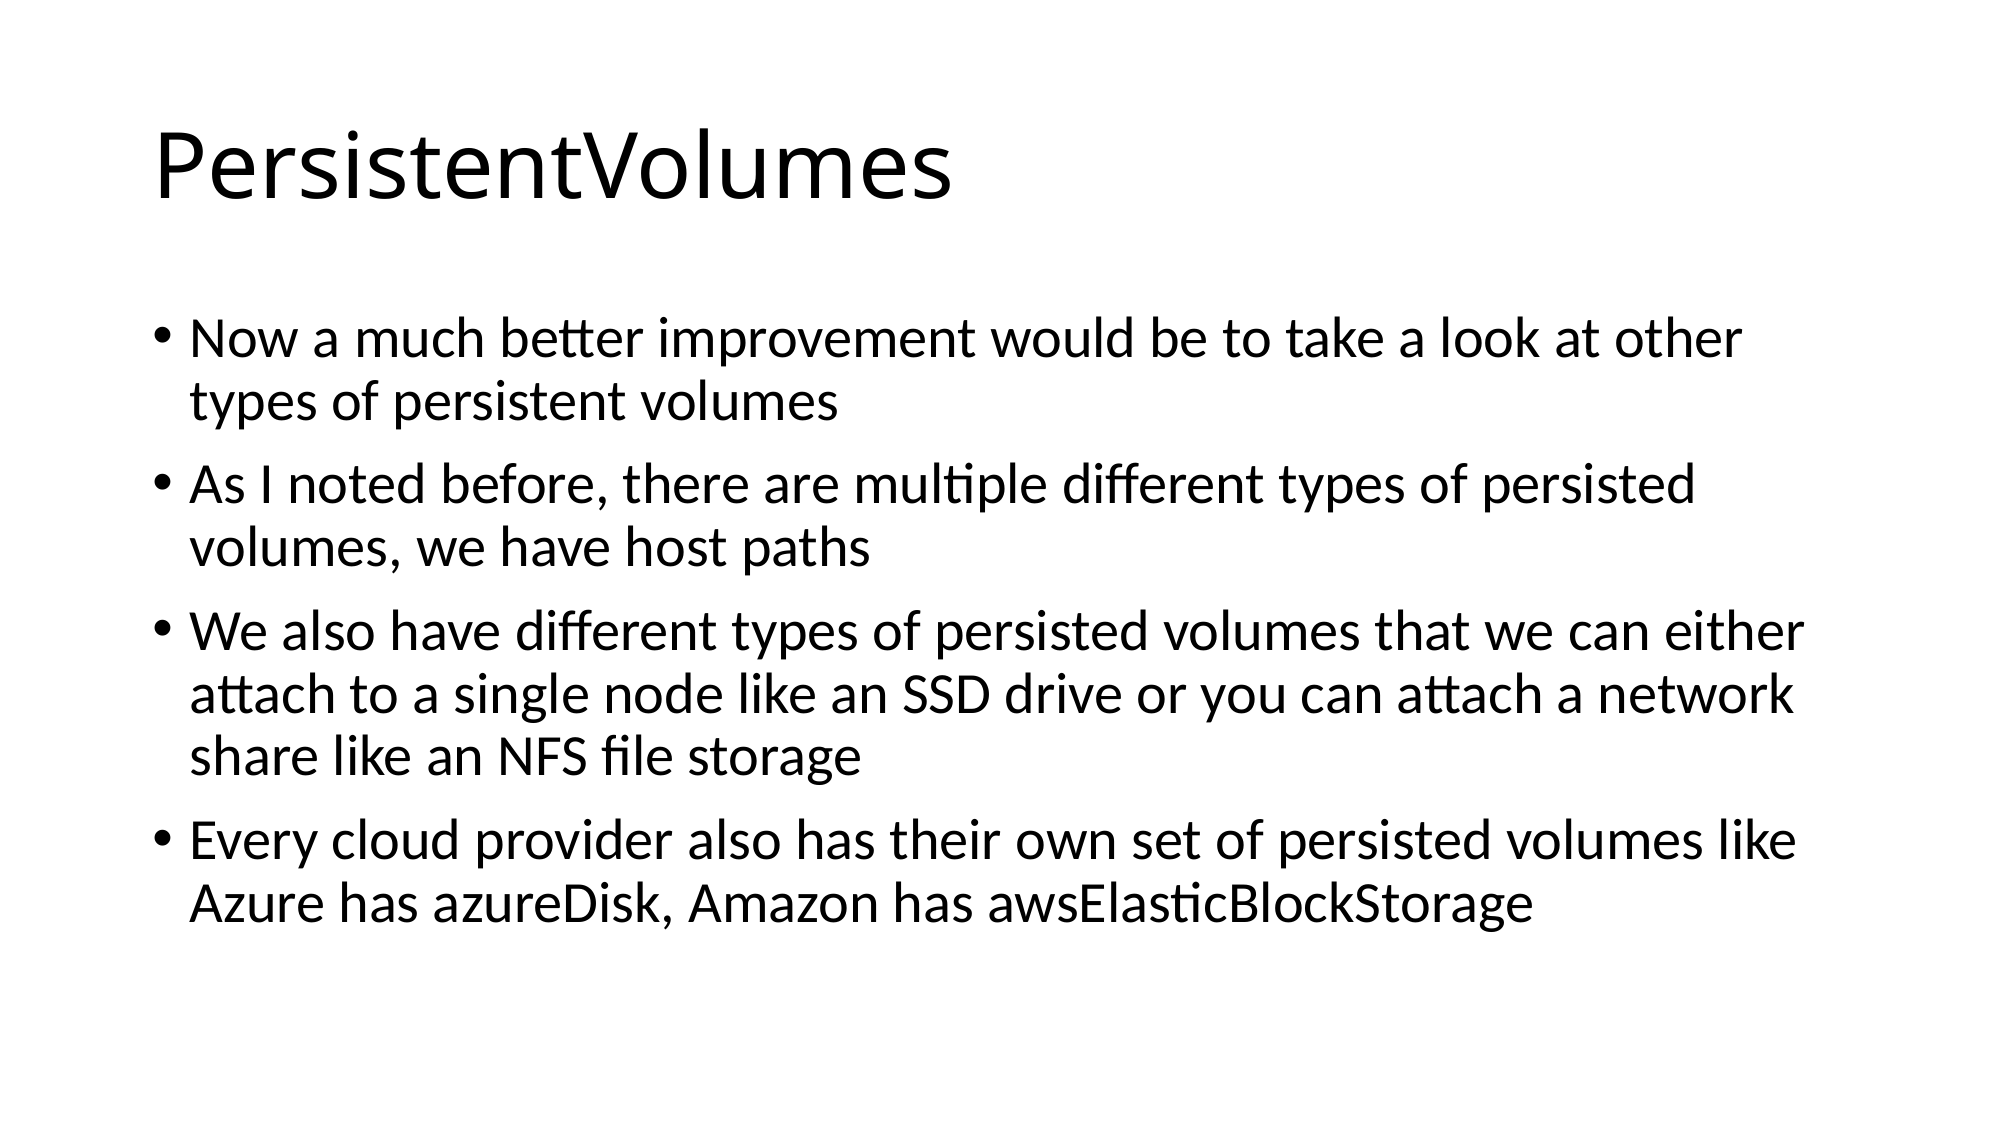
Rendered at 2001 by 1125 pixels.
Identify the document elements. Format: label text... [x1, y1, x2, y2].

title PersistentVolumes [137, 59, 1863, 278]
list Now a much better improvement would be to take a look at other types of persistent volumes As I noted before, there are multiple different types of persisted volumes, we have host paths We also have different types of persisted volumes that we can either attach to a single node like an SSD drive or you can attach a network share like an NFS file storage Every cloud provider also has their own set of persisted volumes like Azure has azureDisk, Amazon has awsElasticBlockStorage [137, 299, 1863, 1014]
